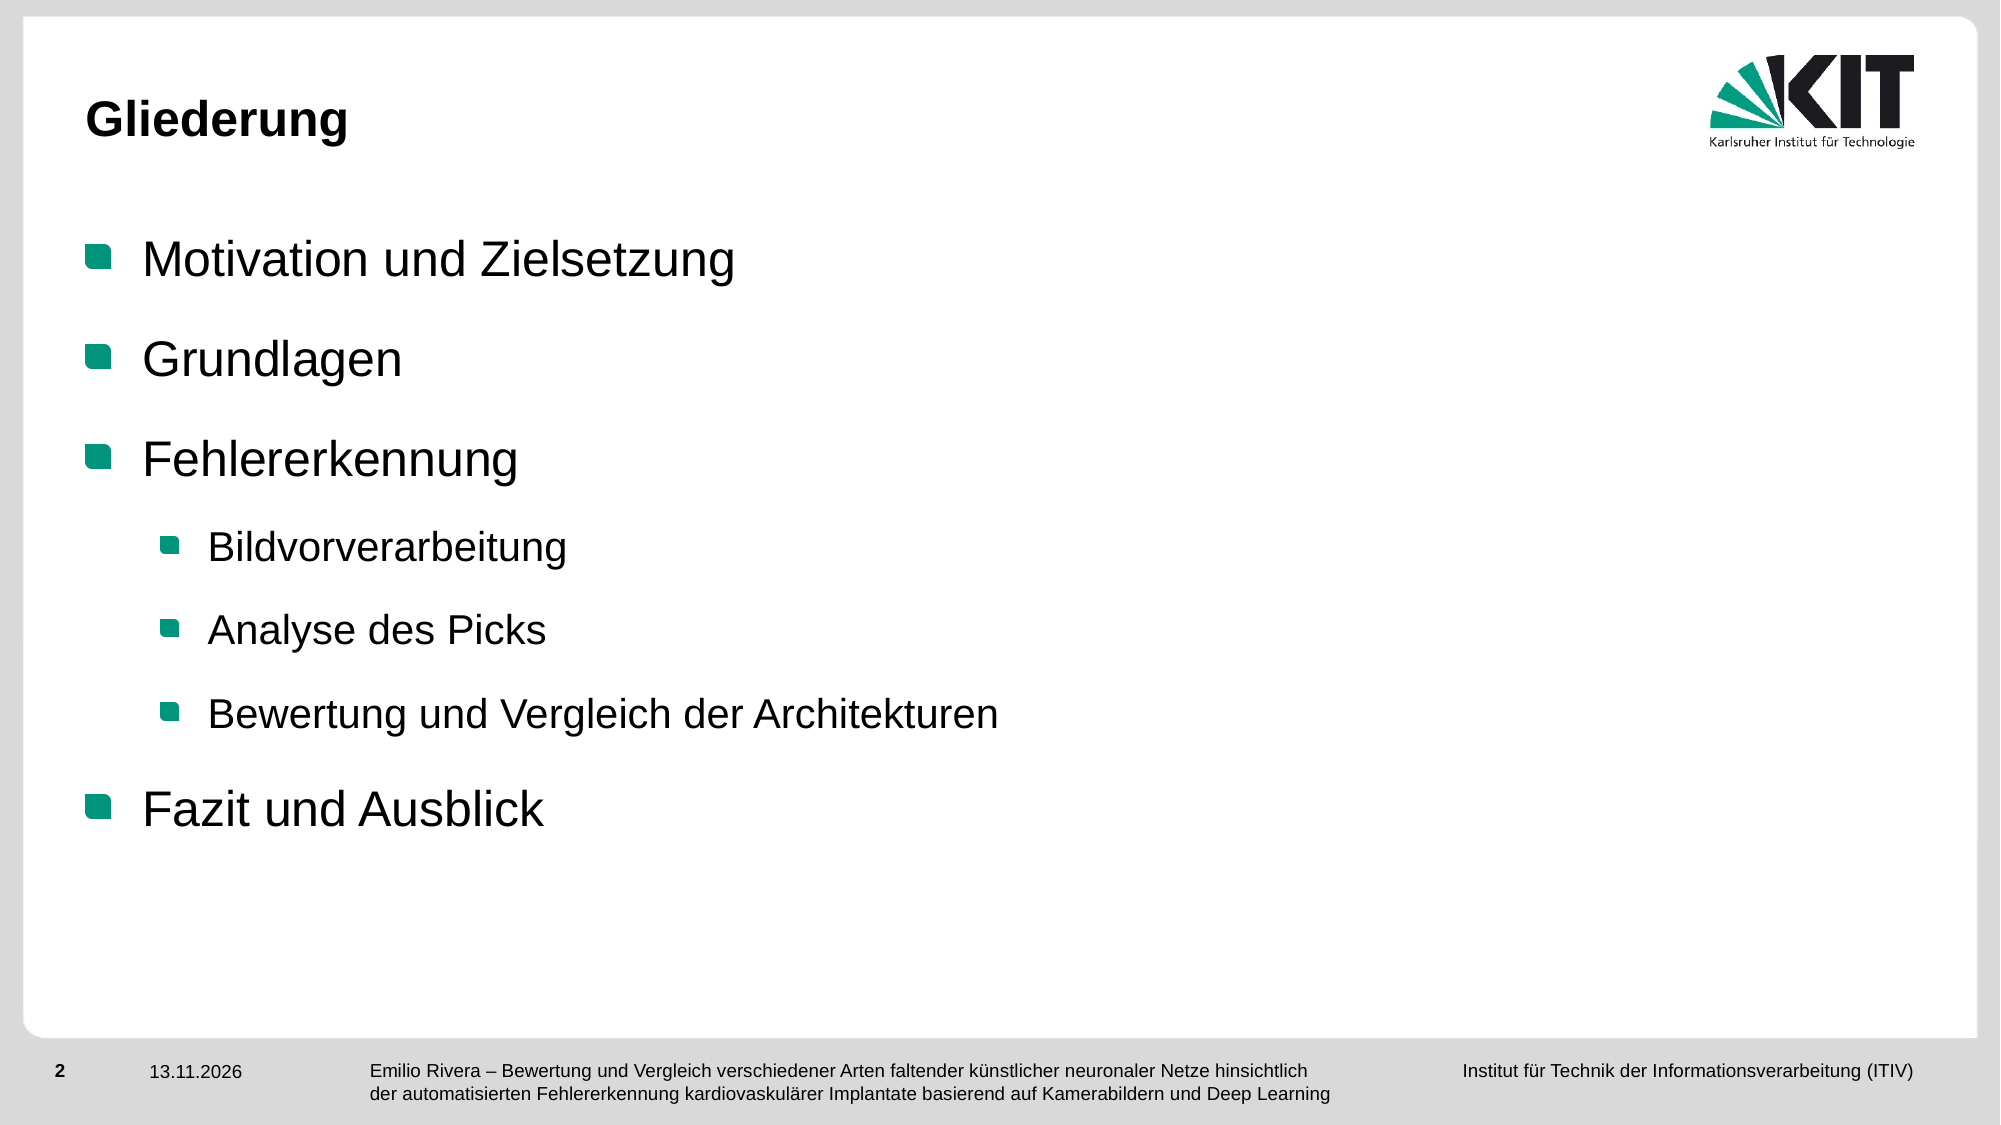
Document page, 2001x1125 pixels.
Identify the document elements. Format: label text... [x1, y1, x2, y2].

footer Emilio Rivera – Bewertung und Vergleich verschiedener Arten faltender künstlicher neuronaler Netze hinsichtlich der automatisierten Fehlererkennung kardiovaskulärer Implantate basierend auf Kamerabildern und Deep Learning [369, 1058, 1331, 1119]
title Gliederung [85, 54, 1598, 147]
list Motivation und Zielsetzung Grundlagen Fehlererkennung Bildvorverarbeitung Analyse des Picks Bewertung und Vergleich der Architekturen Fazit und Ausblick [85, 196, 1914, 1000]
picture [0, 0, 2000, 1125]
